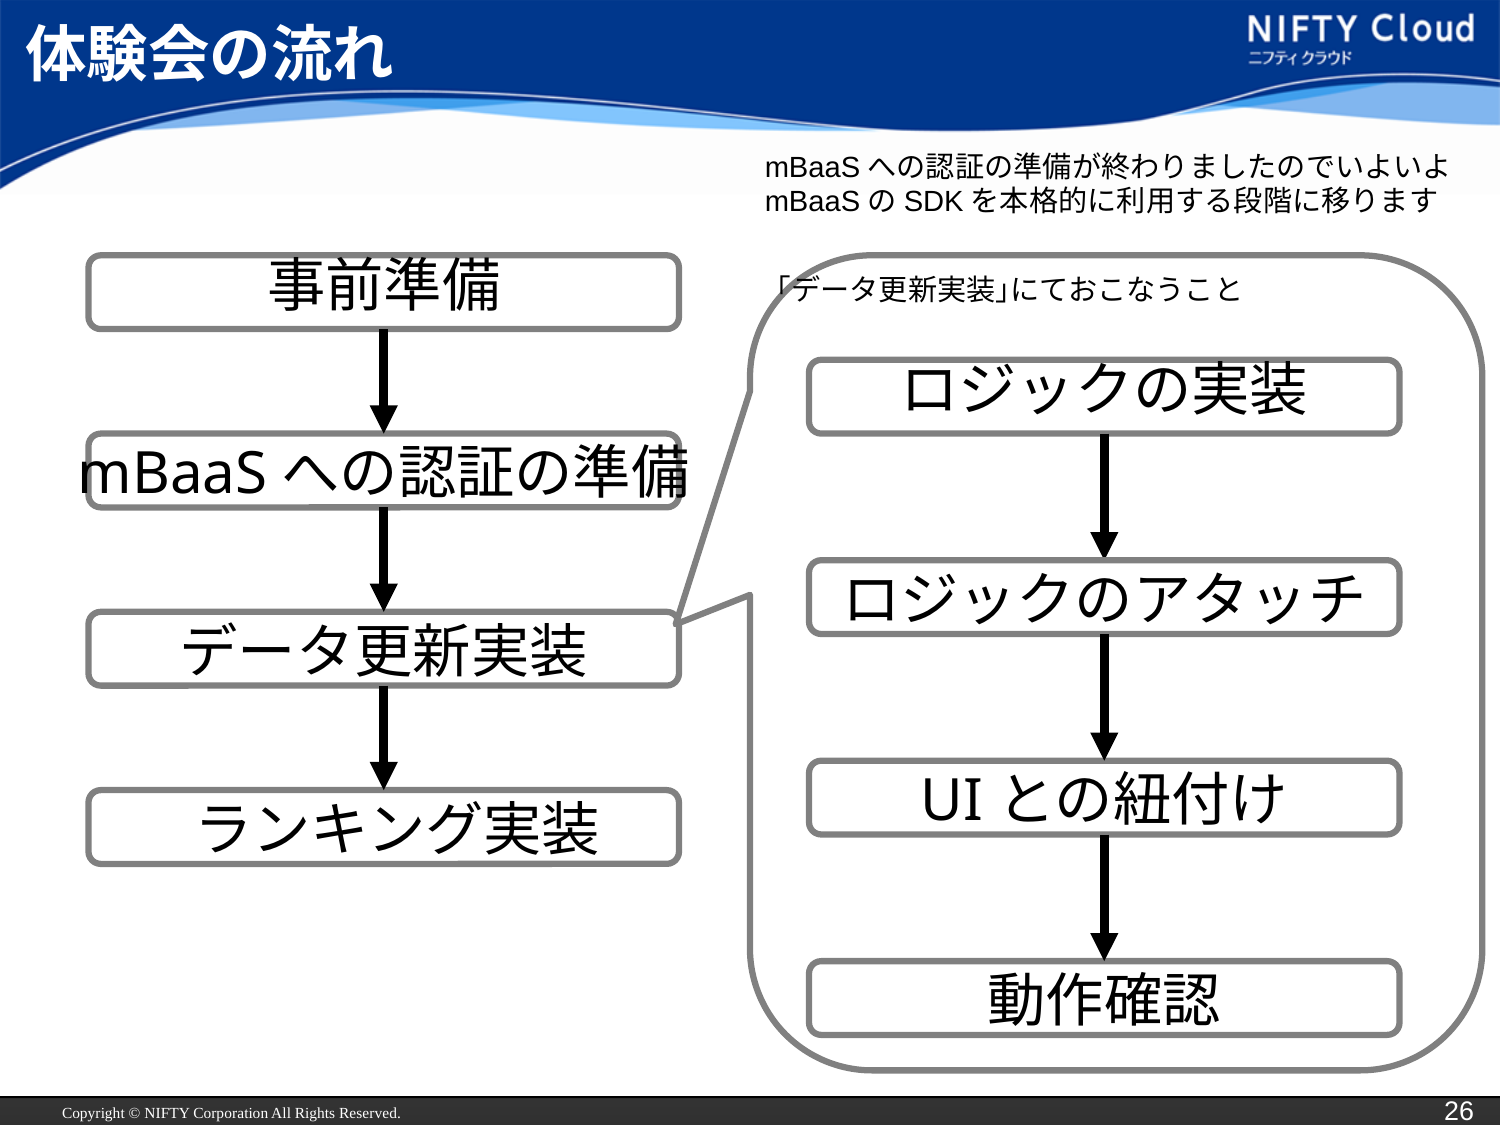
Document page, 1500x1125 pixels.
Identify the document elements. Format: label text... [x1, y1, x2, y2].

text_box ロジックのアタッチ [808, 560, 1400, 635]
text_box ロジックの実装 [808, 359, 1400, 434]
text_box 動作確認 [808, 961, 1400, 1035]
text_box [675, 255, 1483, 1071]
text_box mBaaSへの認証の準備が終わりましたのでいよいよmBaaSのSDKを本格的に利用する段階に移ります [750, 140, 1471, 226]
text_box ｢データ更新実装｣にておこなうこと [797, 284, 1223, 316]
text_box mBaaSへの認証の準備 [88, 433, 680, 508]
text_box UIとの紐付け [808, 760, 1400, 835]
picture [0, 0, 1500, 195]
text_box データ更新実装 [88, 611, 680, 686]
text_box ランキング実装 [88, 790, 680, 864]
title 体験会の流れ [10, 7, 1361, 112]
text_box 事前準備 [88, 255, 680, 330]
